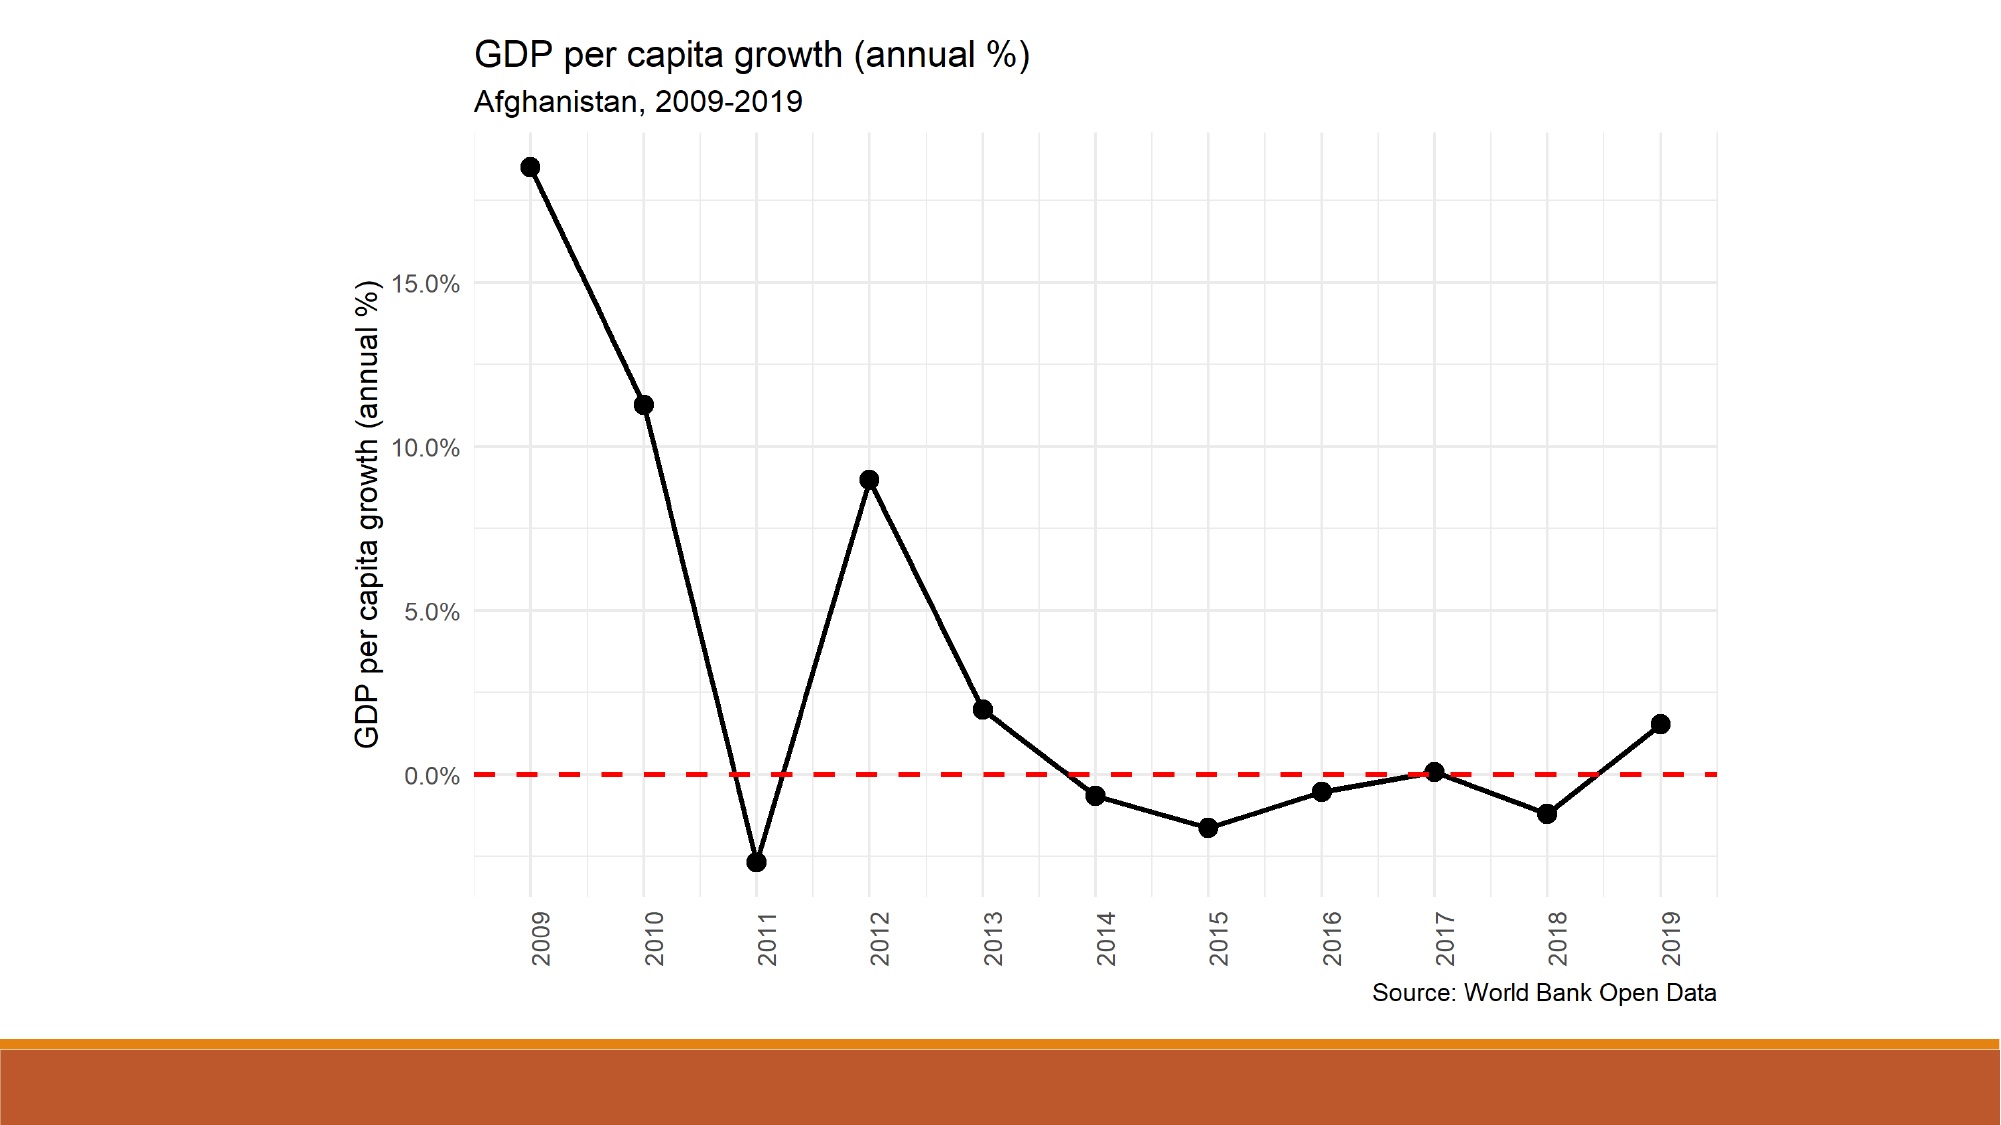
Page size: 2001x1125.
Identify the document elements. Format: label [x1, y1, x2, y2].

list [338, 24, 1733, 1021]
